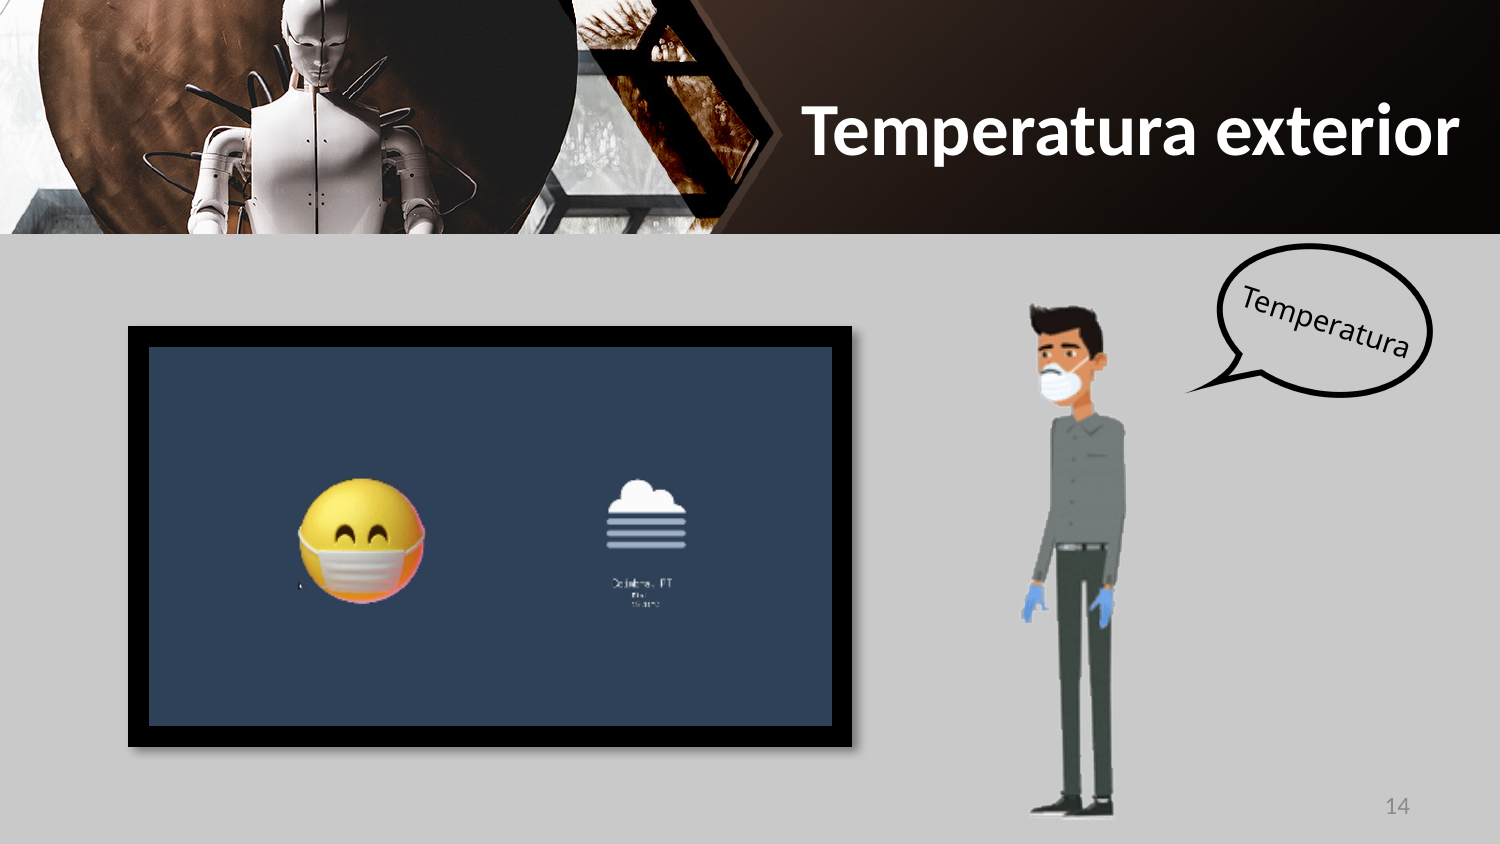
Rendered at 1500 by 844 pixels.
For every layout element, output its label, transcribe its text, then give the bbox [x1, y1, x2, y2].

picture [0, 0, 1500, 844]
text_box Temperatura exterior [151, 72, 1477, 221]
